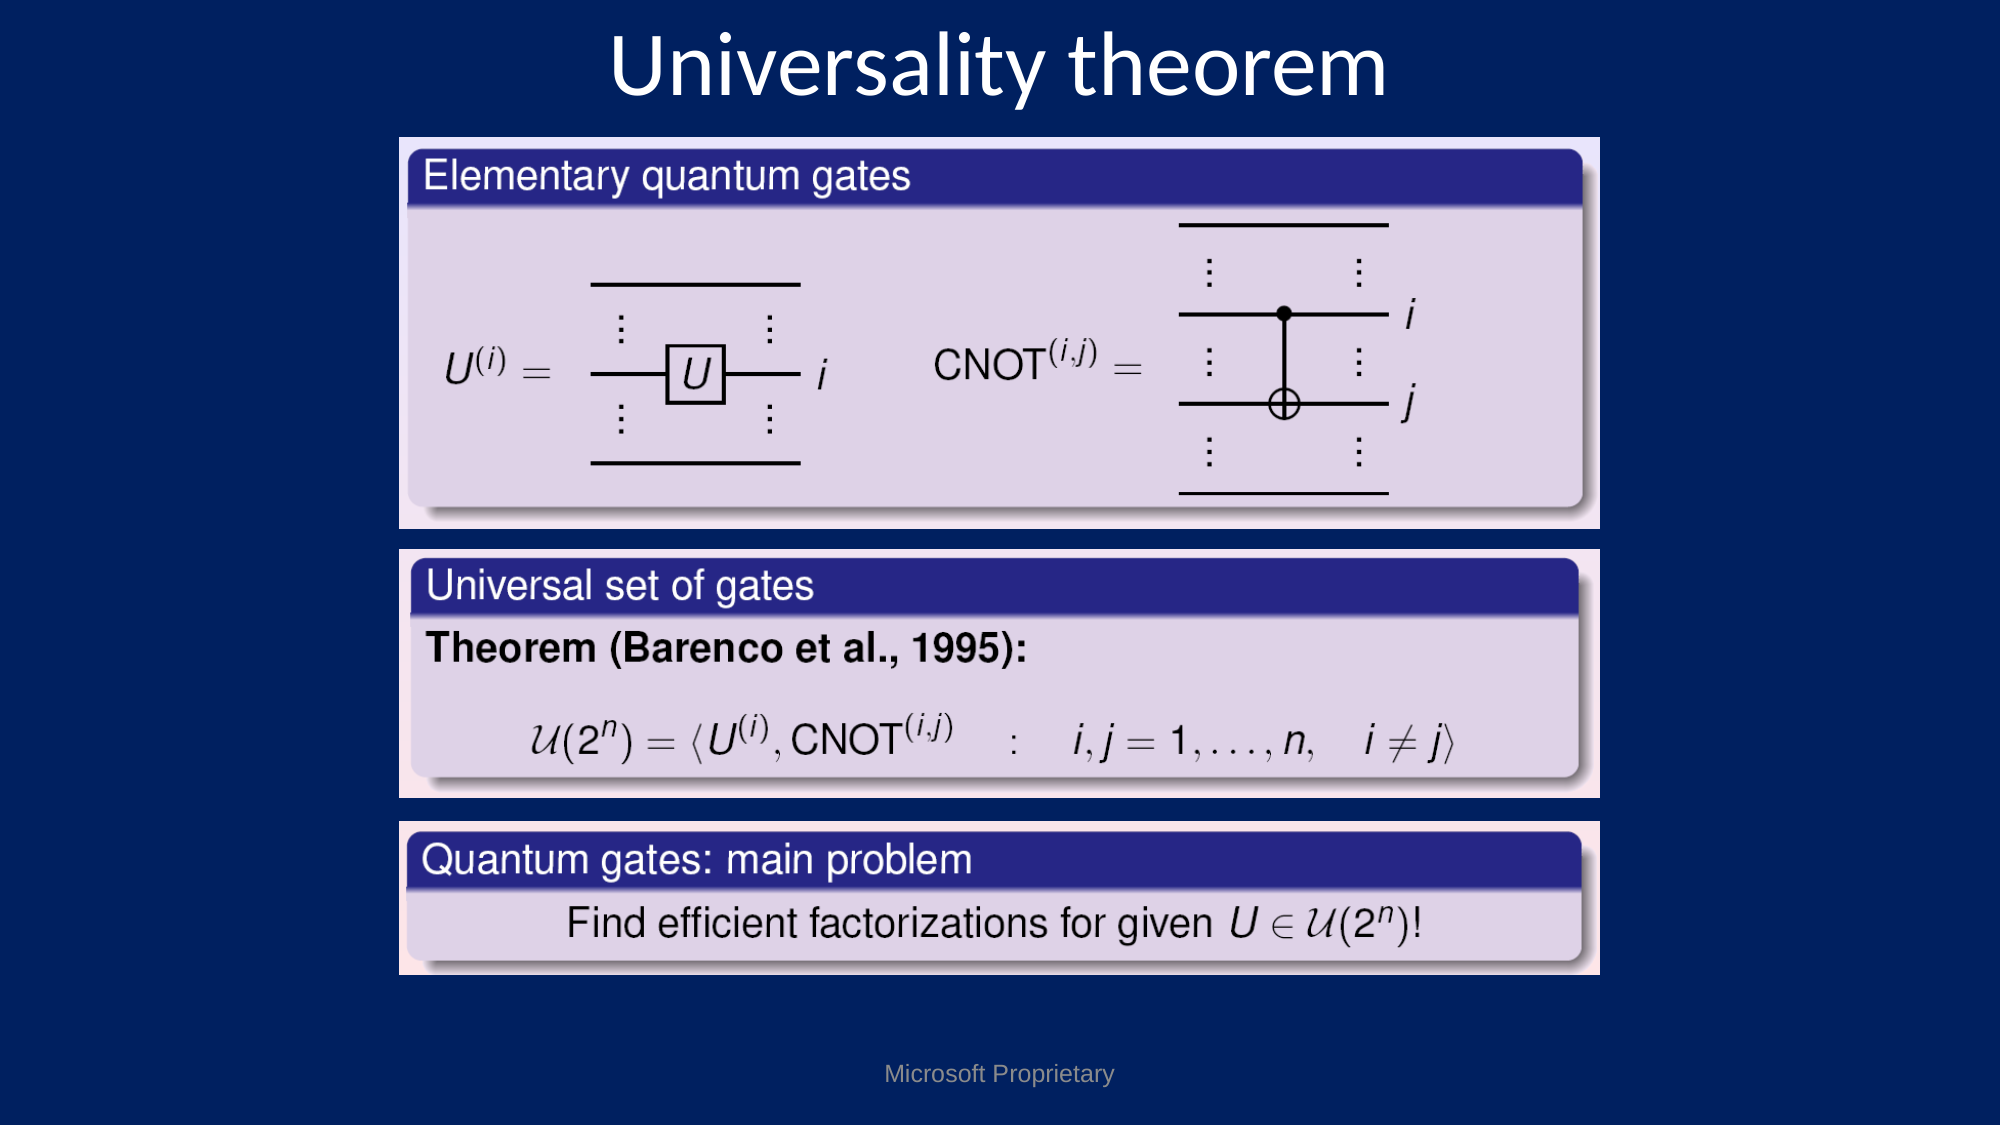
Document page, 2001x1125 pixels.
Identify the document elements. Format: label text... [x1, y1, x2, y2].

picture [399, 549, 1601, 798]
footer Microsoft Proprietary [683, 1042, 1317, 1103]
title Universality theorem [324, 0, 1676, 118]
picture [399, 821, 1601, 976]
picture [399, 137, 1601, 529]
